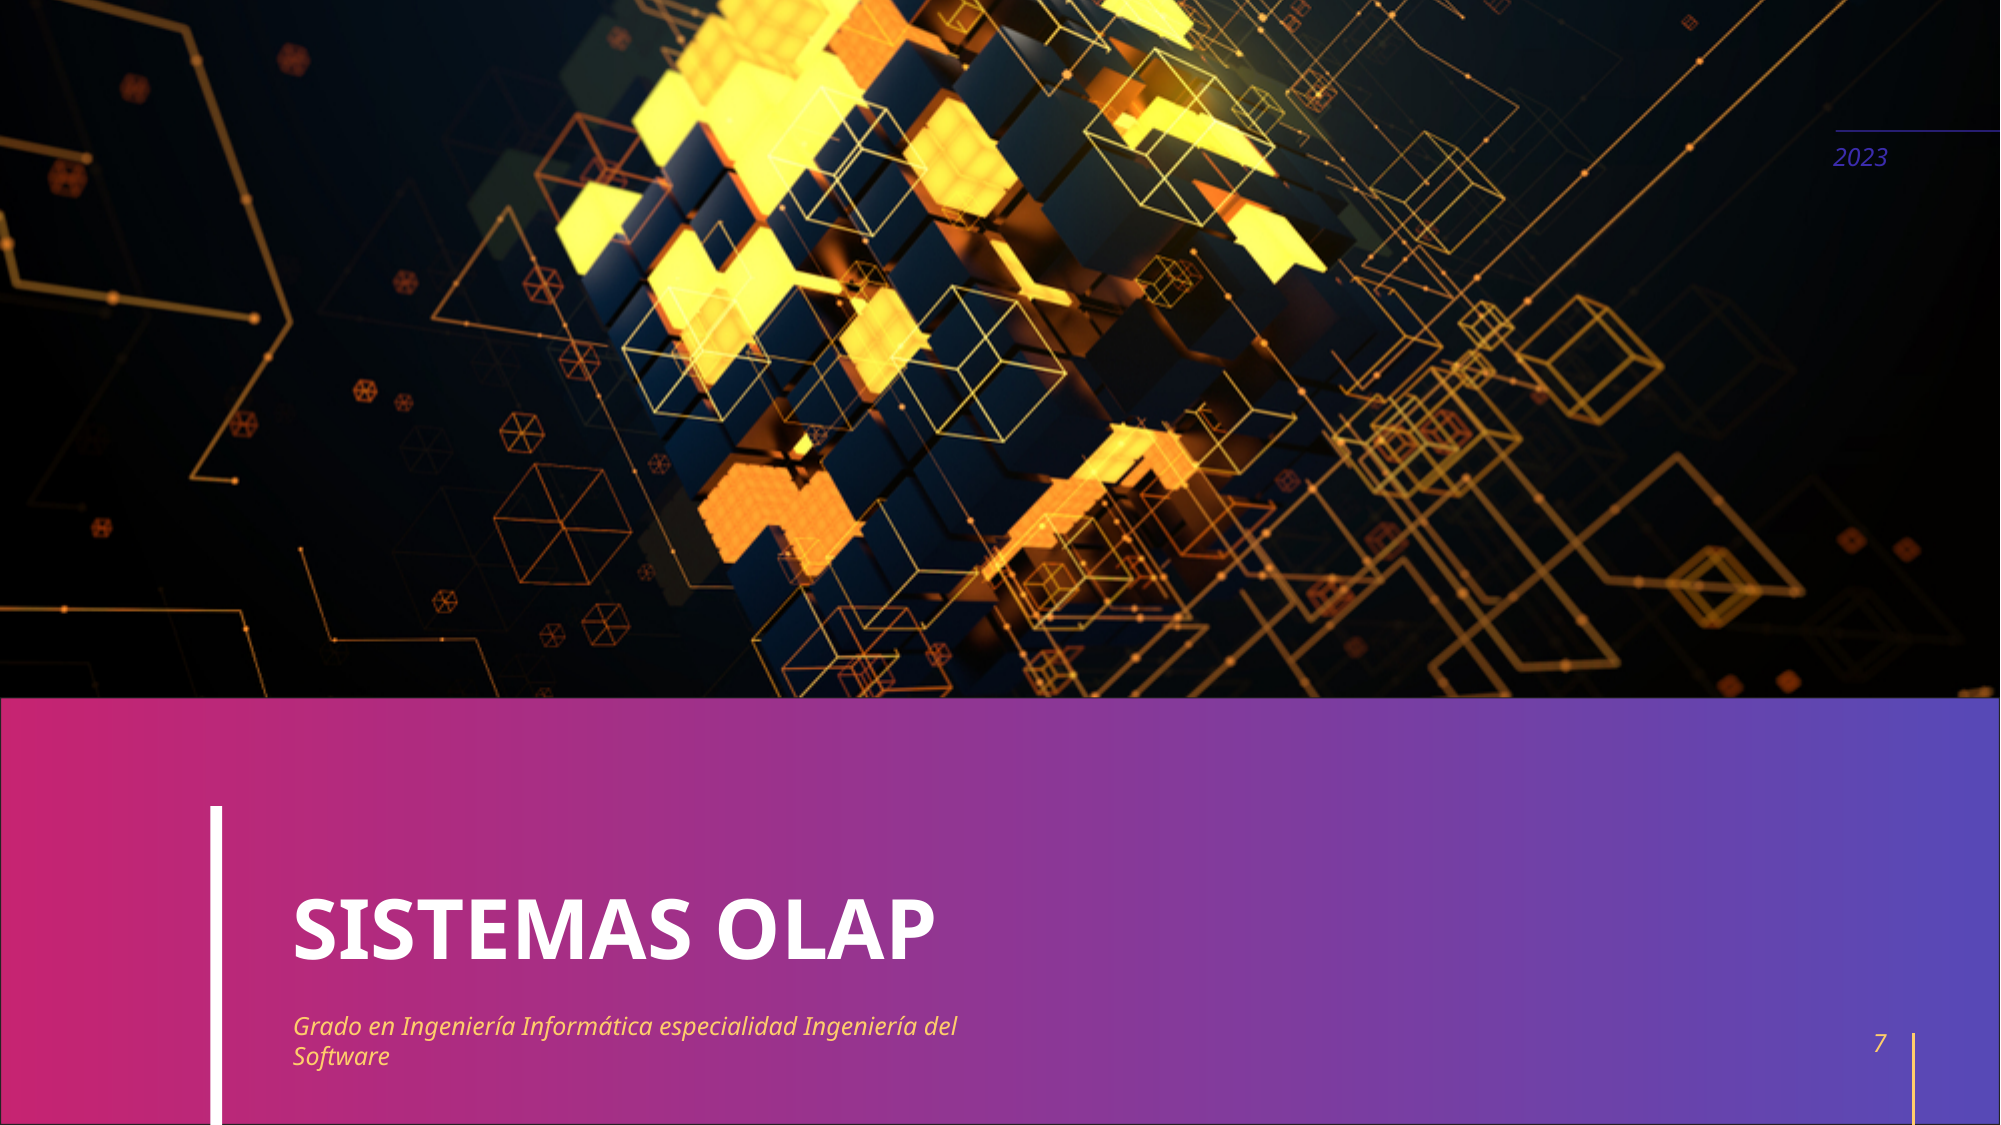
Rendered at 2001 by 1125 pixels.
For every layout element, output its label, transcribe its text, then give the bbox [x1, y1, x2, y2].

slide_number 7 [1451, 1015, 1902, 1075]
picture [0, 0, 2000, 698]
footer Grado en Ingeniería Informática especialidad Ingeniería del Software [277, 1010, 1035, 1071]
title SISTEMAS OLAP [277, 727, 1723, 986]
